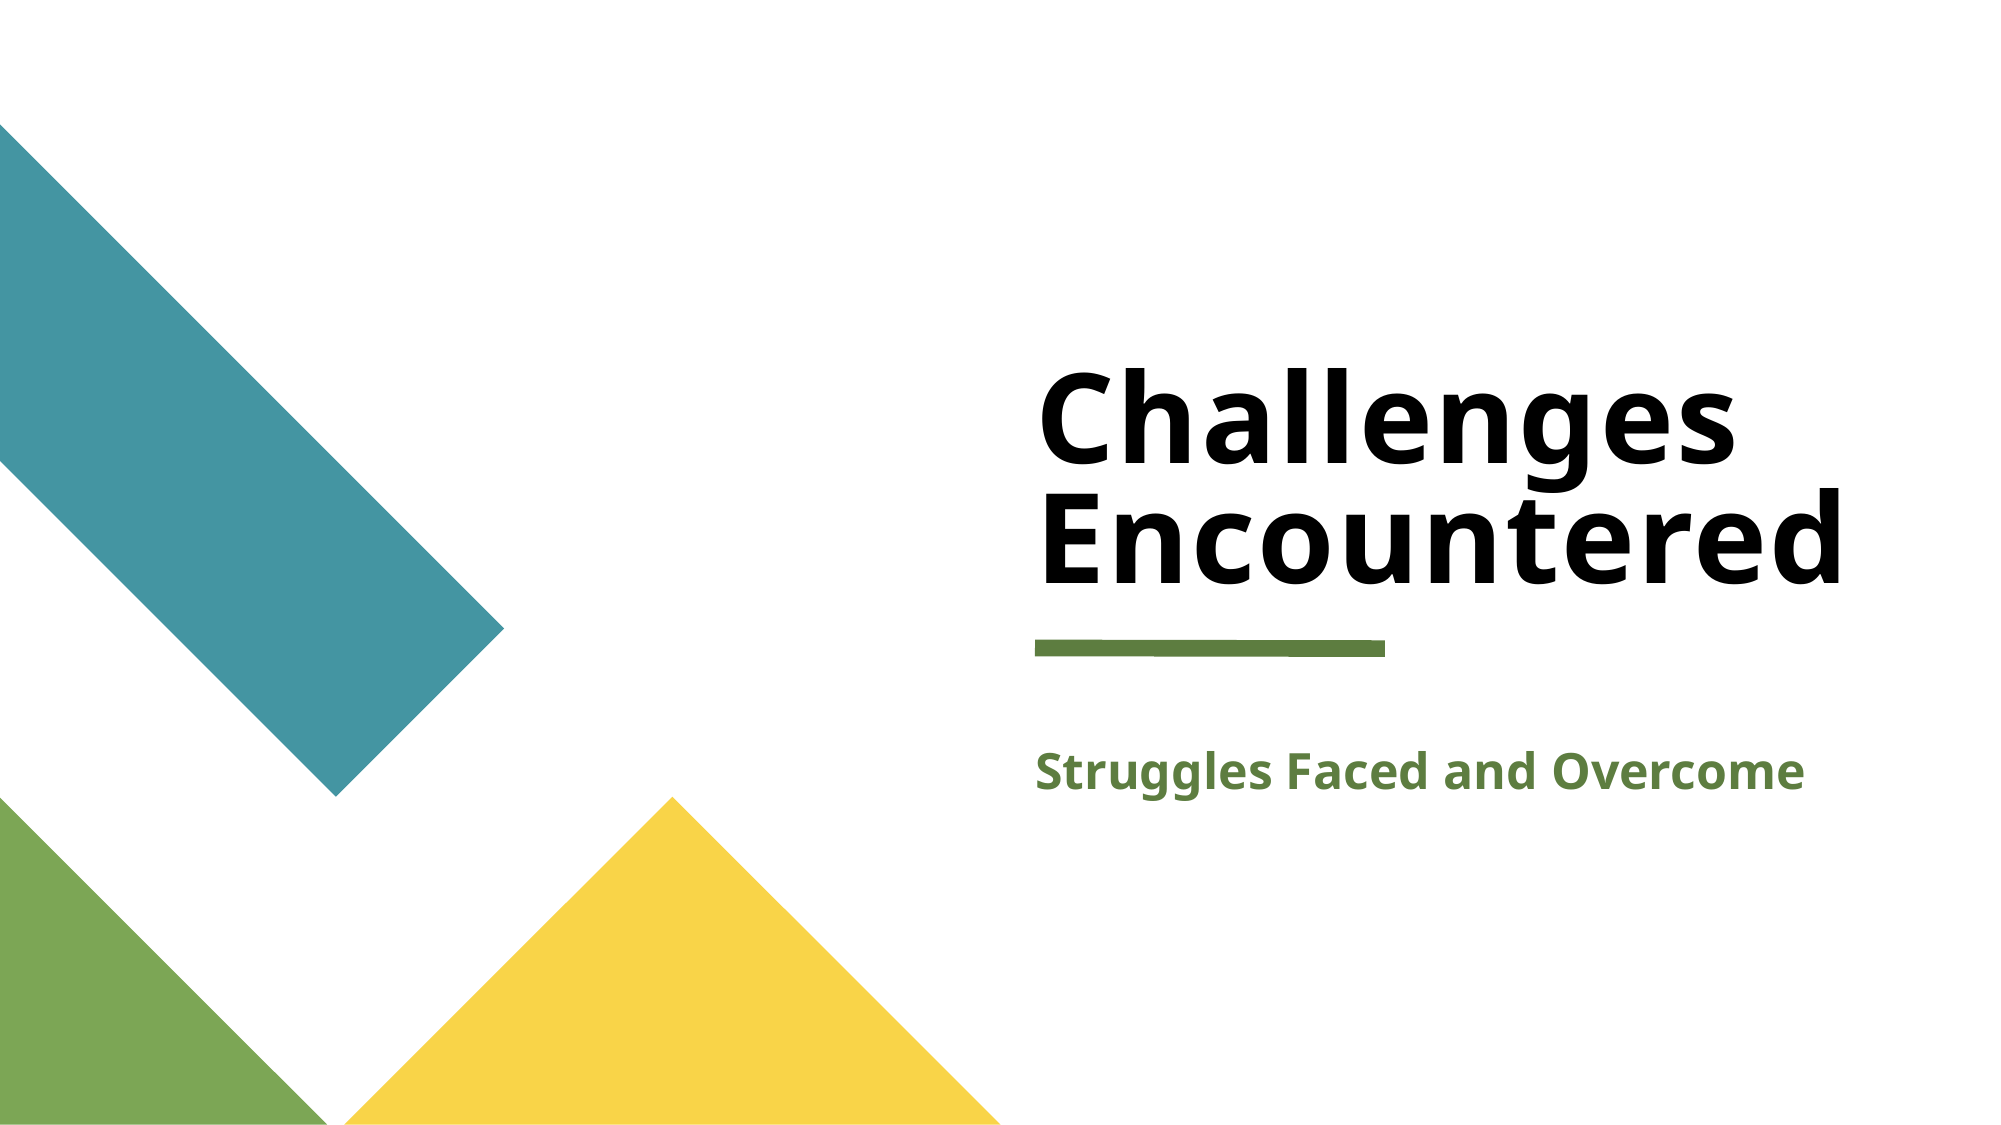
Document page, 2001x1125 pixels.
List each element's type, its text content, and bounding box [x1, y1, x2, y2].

list Struggles Faced and Overcome [1035, 746, 1936, 1017]
title Challenges Encountered [1035, 67, 1936, 608]
